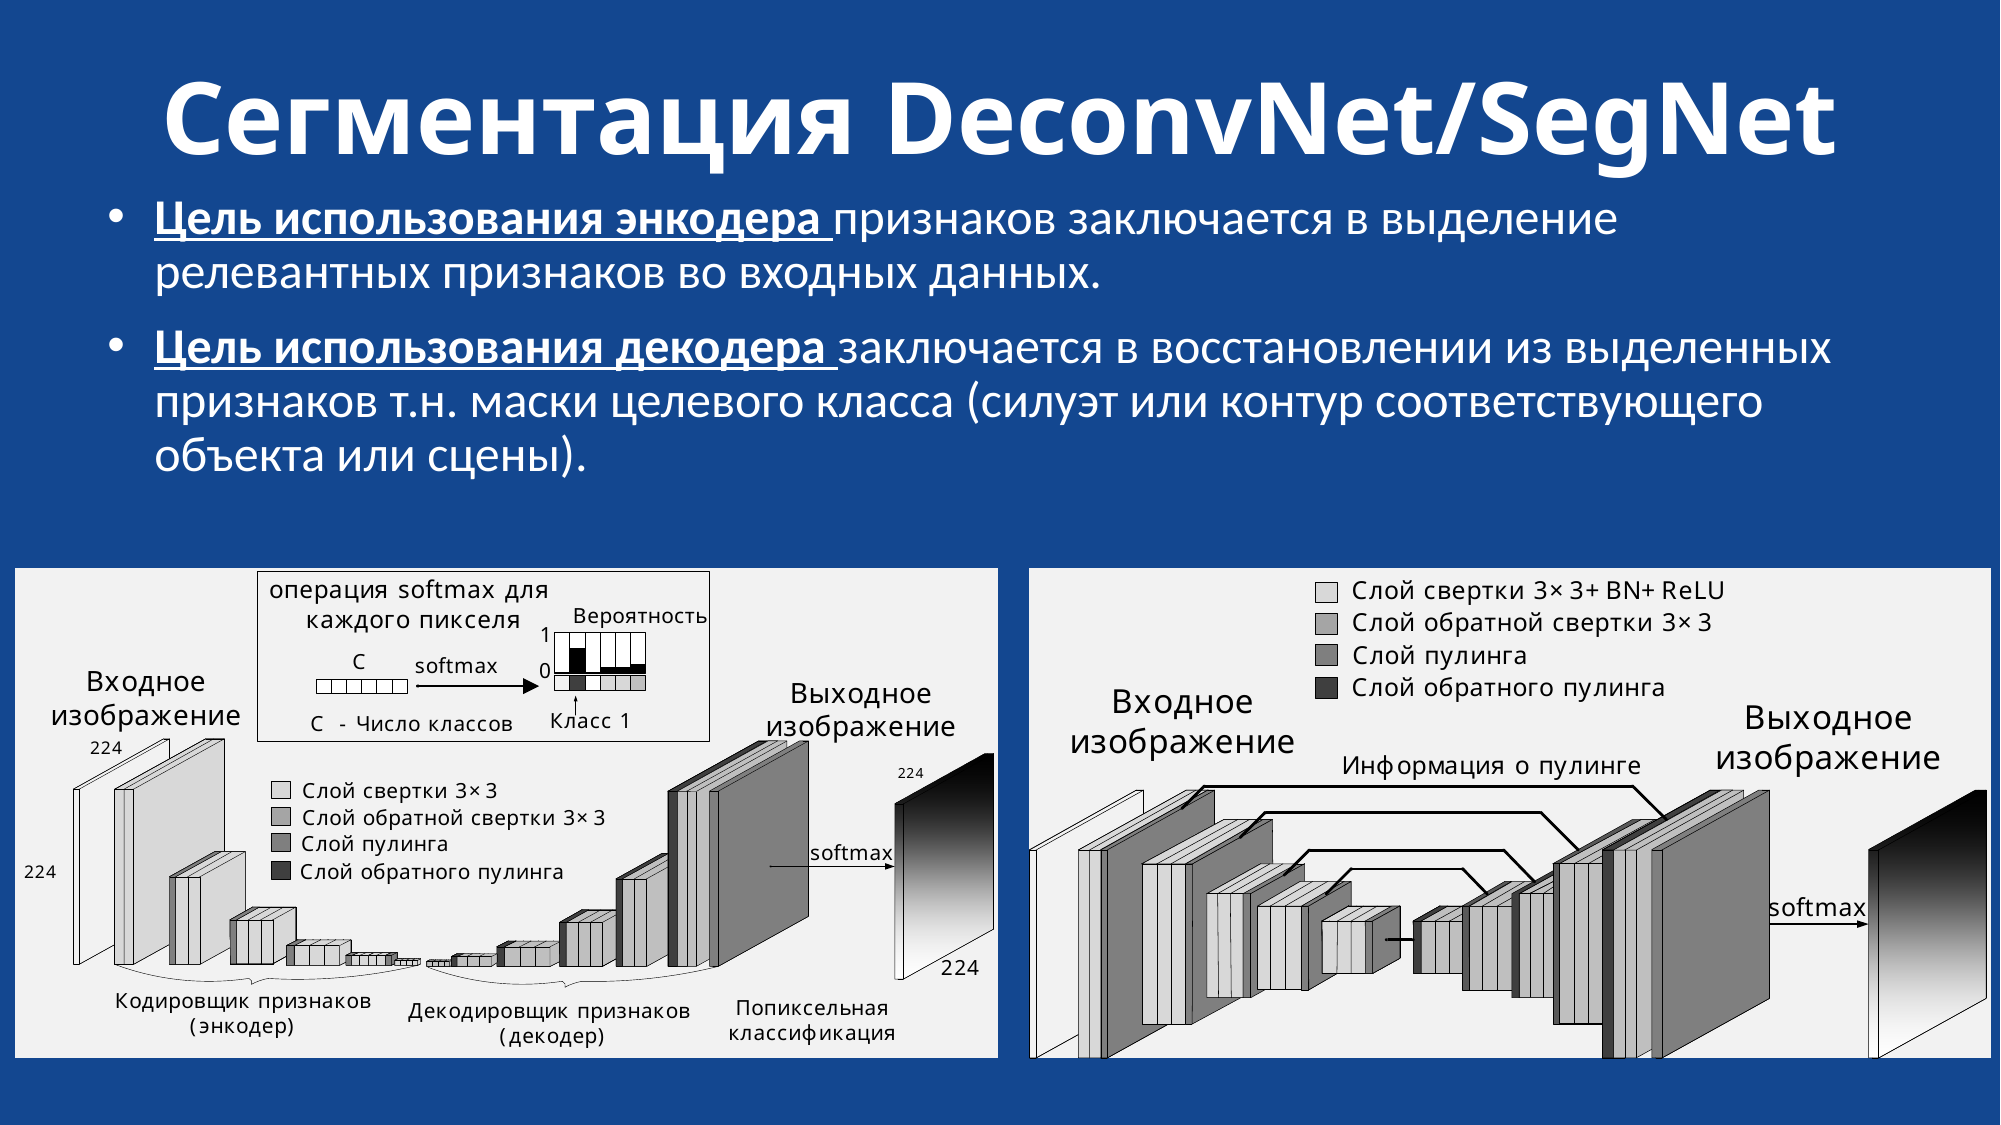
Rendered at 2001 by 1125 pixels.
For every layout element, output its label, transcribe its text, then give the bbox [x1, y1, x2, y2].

list Цель использования энкодера признаков заключается в выделение релевантных признаков во входных данных. Цель использования декодера заключается в восстановлении из выделенных признаков т.н. маски целевого класса (силуэт или контур соответствующего объекта или сцены). [92, 183, 1863, 1014]
title Сегментация DeconvNet/SegNet [137, 59, 1863, 183]
picture [1028, 567, 1992, 1059]
picture [14, 567, 998, 1059]
